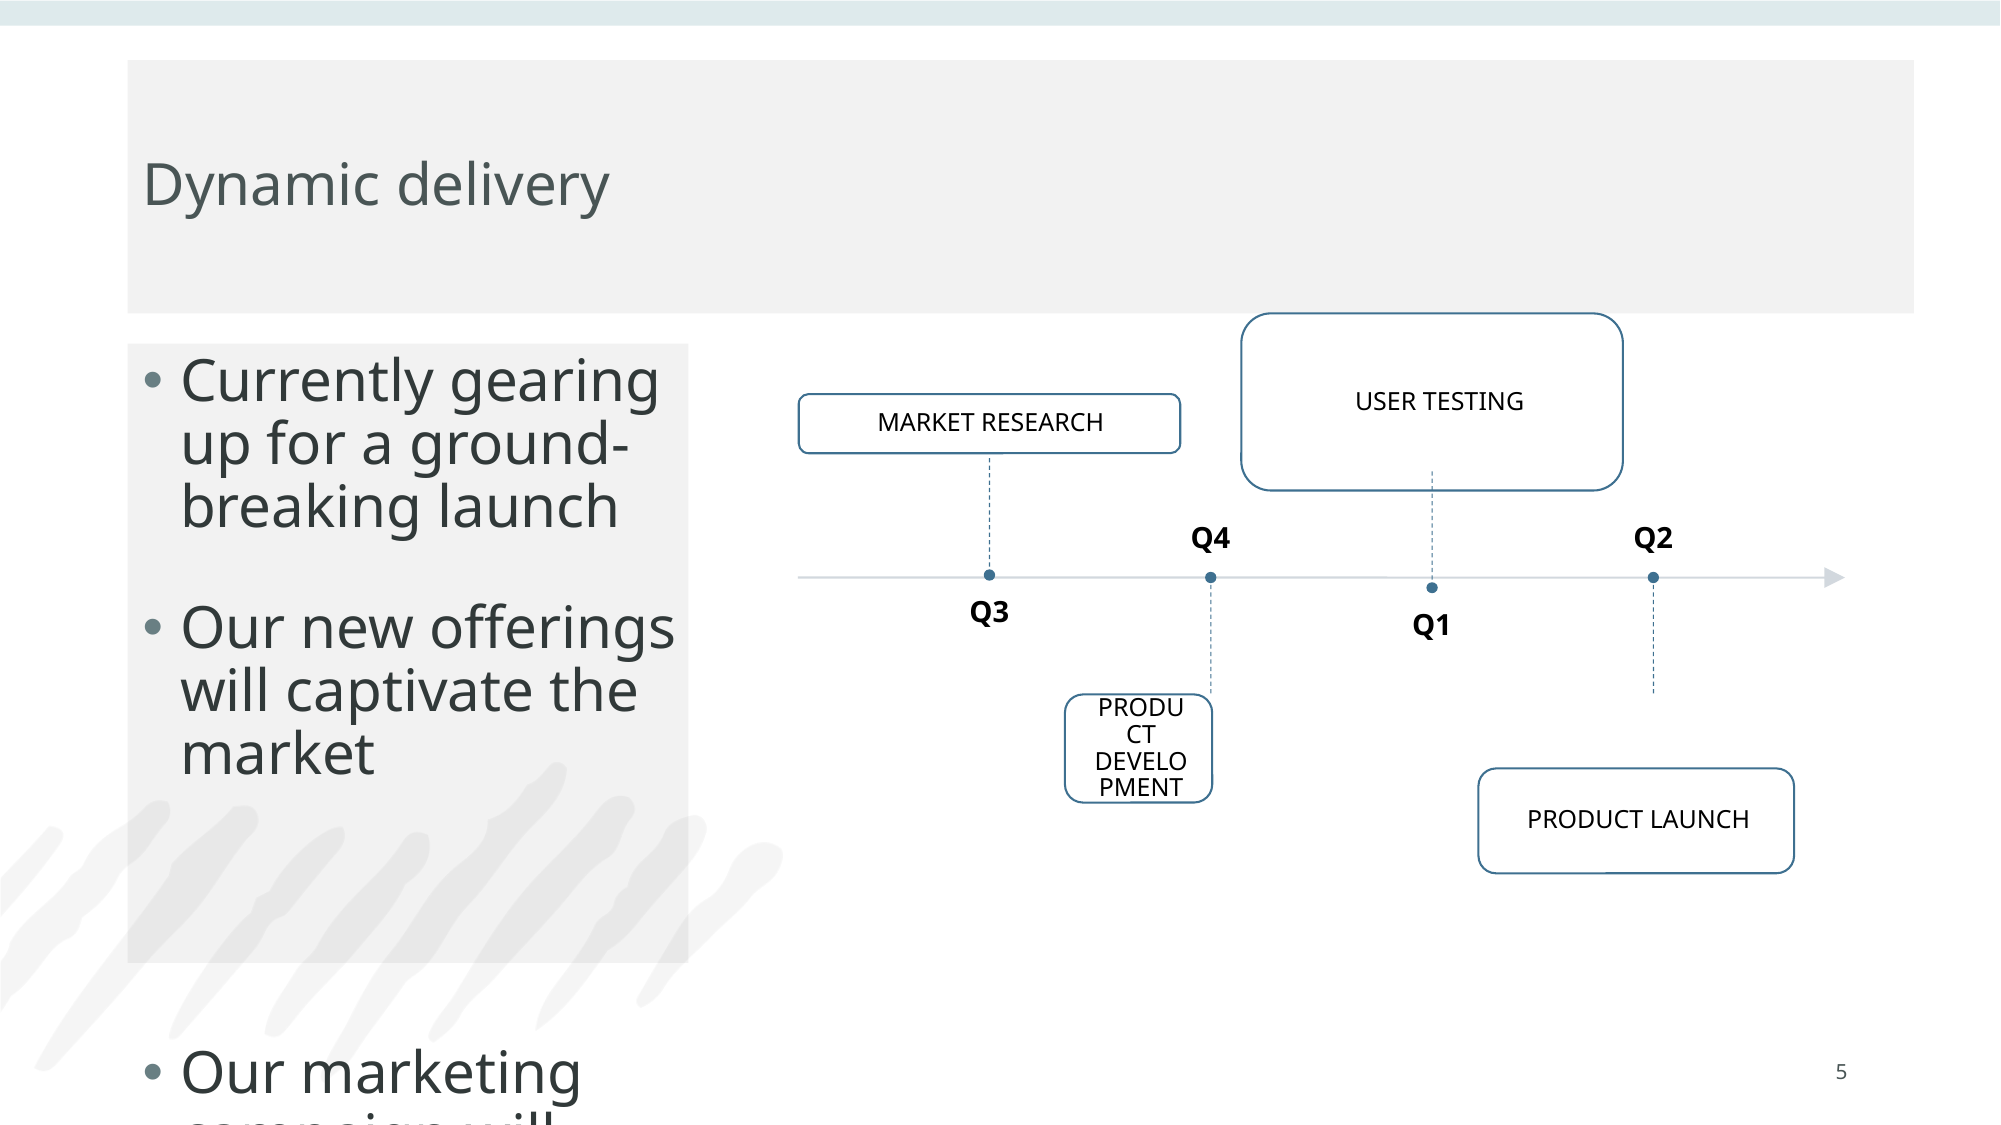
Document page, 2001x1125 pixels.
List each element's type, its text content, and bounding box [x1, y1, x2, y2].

picture [0, 720, 825, 1125]
title Dynamic delivery [127, 60, 1914, 314]
slide_number 5 [1412, 1042, 1863, 1103]
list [797, 269, 1845, 886]
list Currently gearing up for a ground-breaking launch Our new offerings will captivate the market Our marketing campaign will generate anticipation [127, 343, 689, 963]
